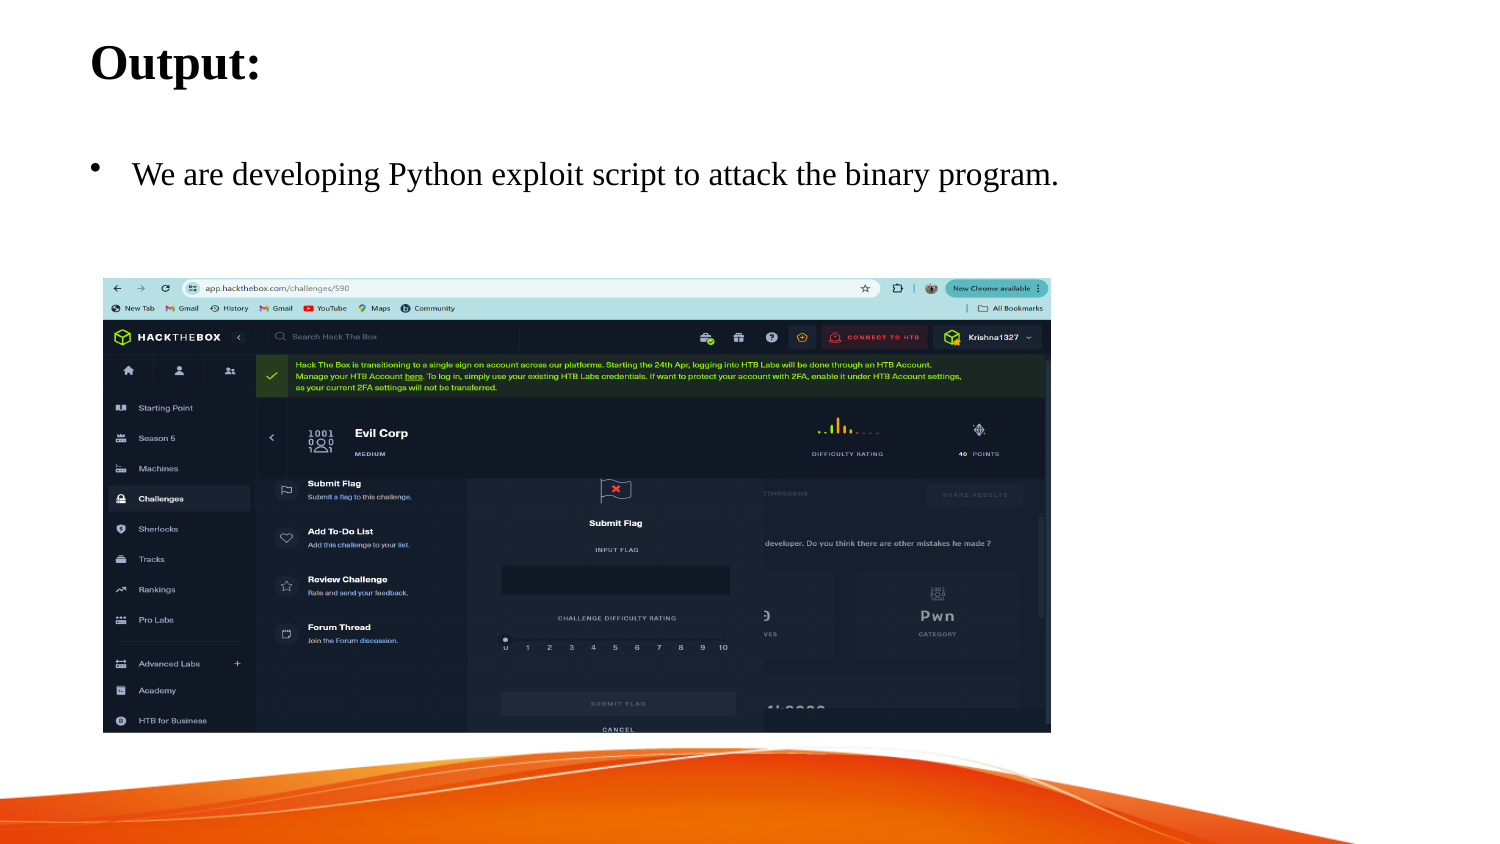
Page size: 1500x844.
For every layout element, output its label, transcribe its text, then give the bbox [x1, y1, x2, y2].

picture [0, 0, 1500, 844]
title Output: [74, 23, 1426, 96]
list We are developing Python exploit script to attack the binary program. [74, 144, 1426, 755]
